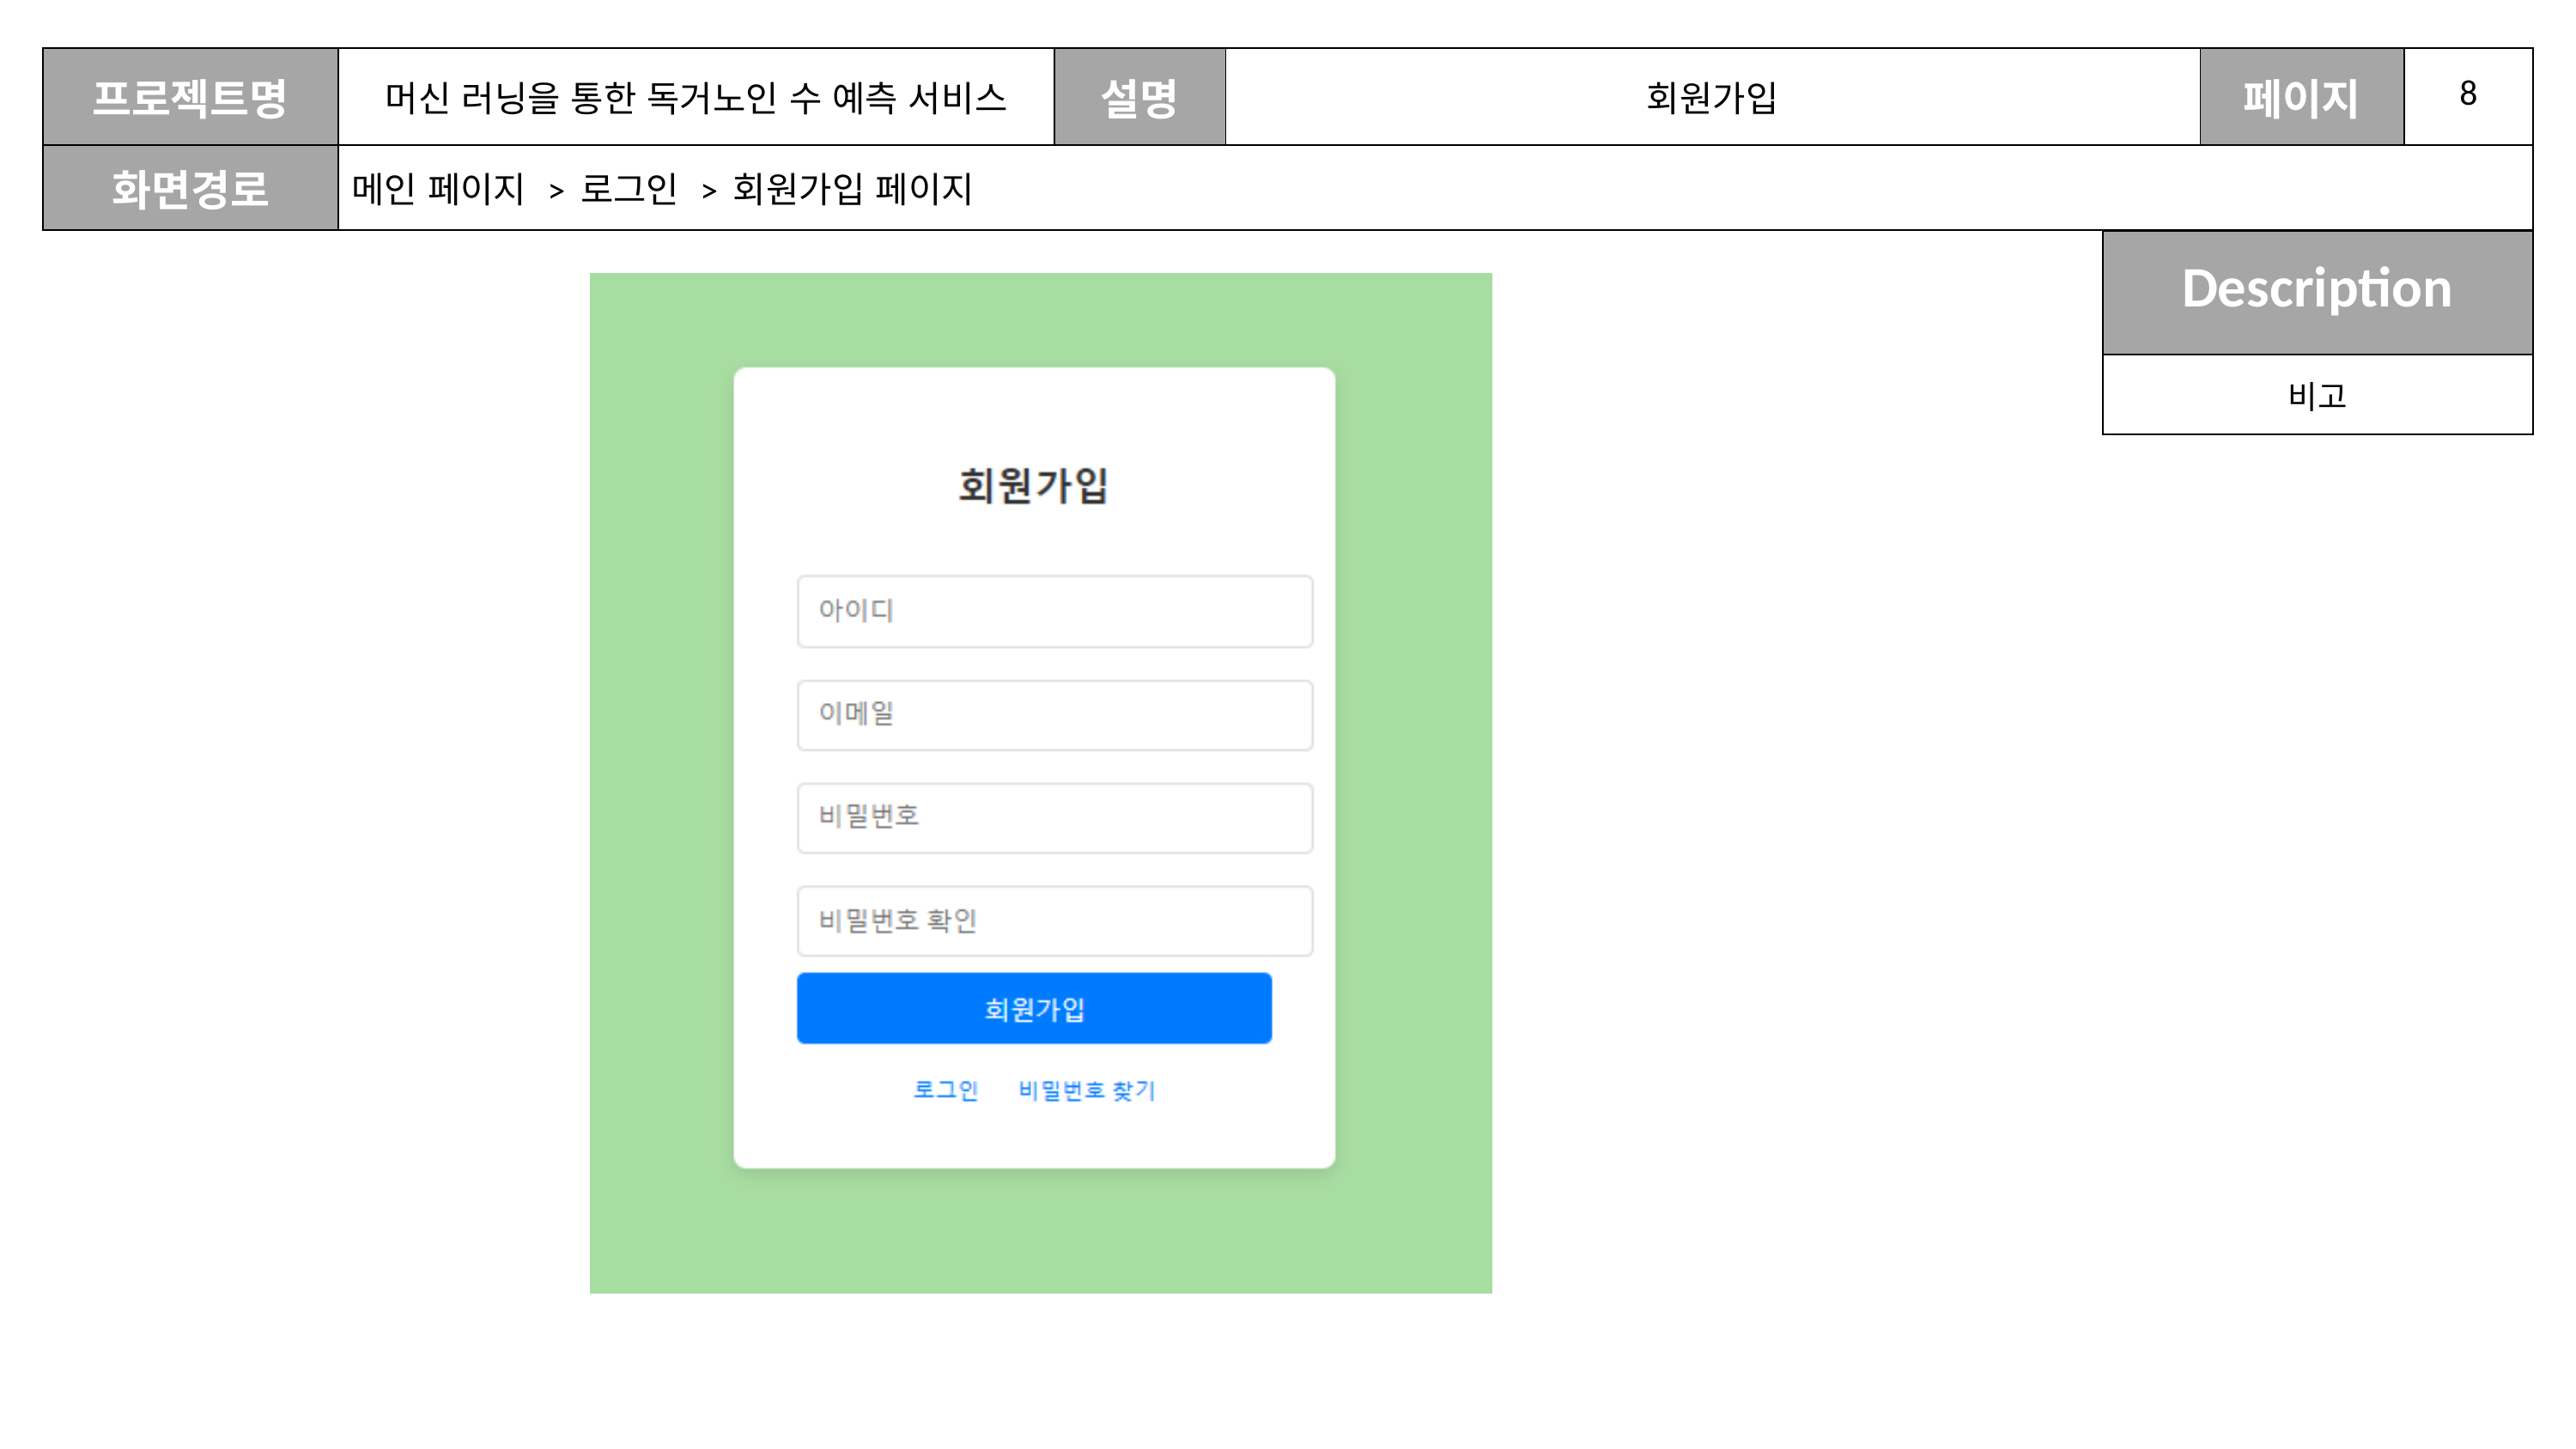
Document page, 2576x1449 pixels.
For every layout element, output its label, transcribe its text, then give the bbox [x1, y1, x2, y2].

table_header 회원가입 [1226, 49, 2200, 144]
table_header Description [2104, 232, 2532, 354]
table_header 머신 러닝을 통한 독거노인 수 예측 서비스 [339, 49, 1054, 144]
table_cell 비고 [2104, 355, 2532, 433]
table_cell 메인 페이지 > 로그인 > 회원가입 페이지 [339, 146, 2532, 229]
table_header 프로젝트명 [44, 49, 337, 144]
table_header 페이지 [2201, 49, 2403, 144]
picture [590, 273, 1492, 1294]
table_cell 화면경로 [44, 146, 337, 229]
table_header 설명 [1055, 49, 1225, 144]
table_header 8 [2405, 49, 2532, 144]
